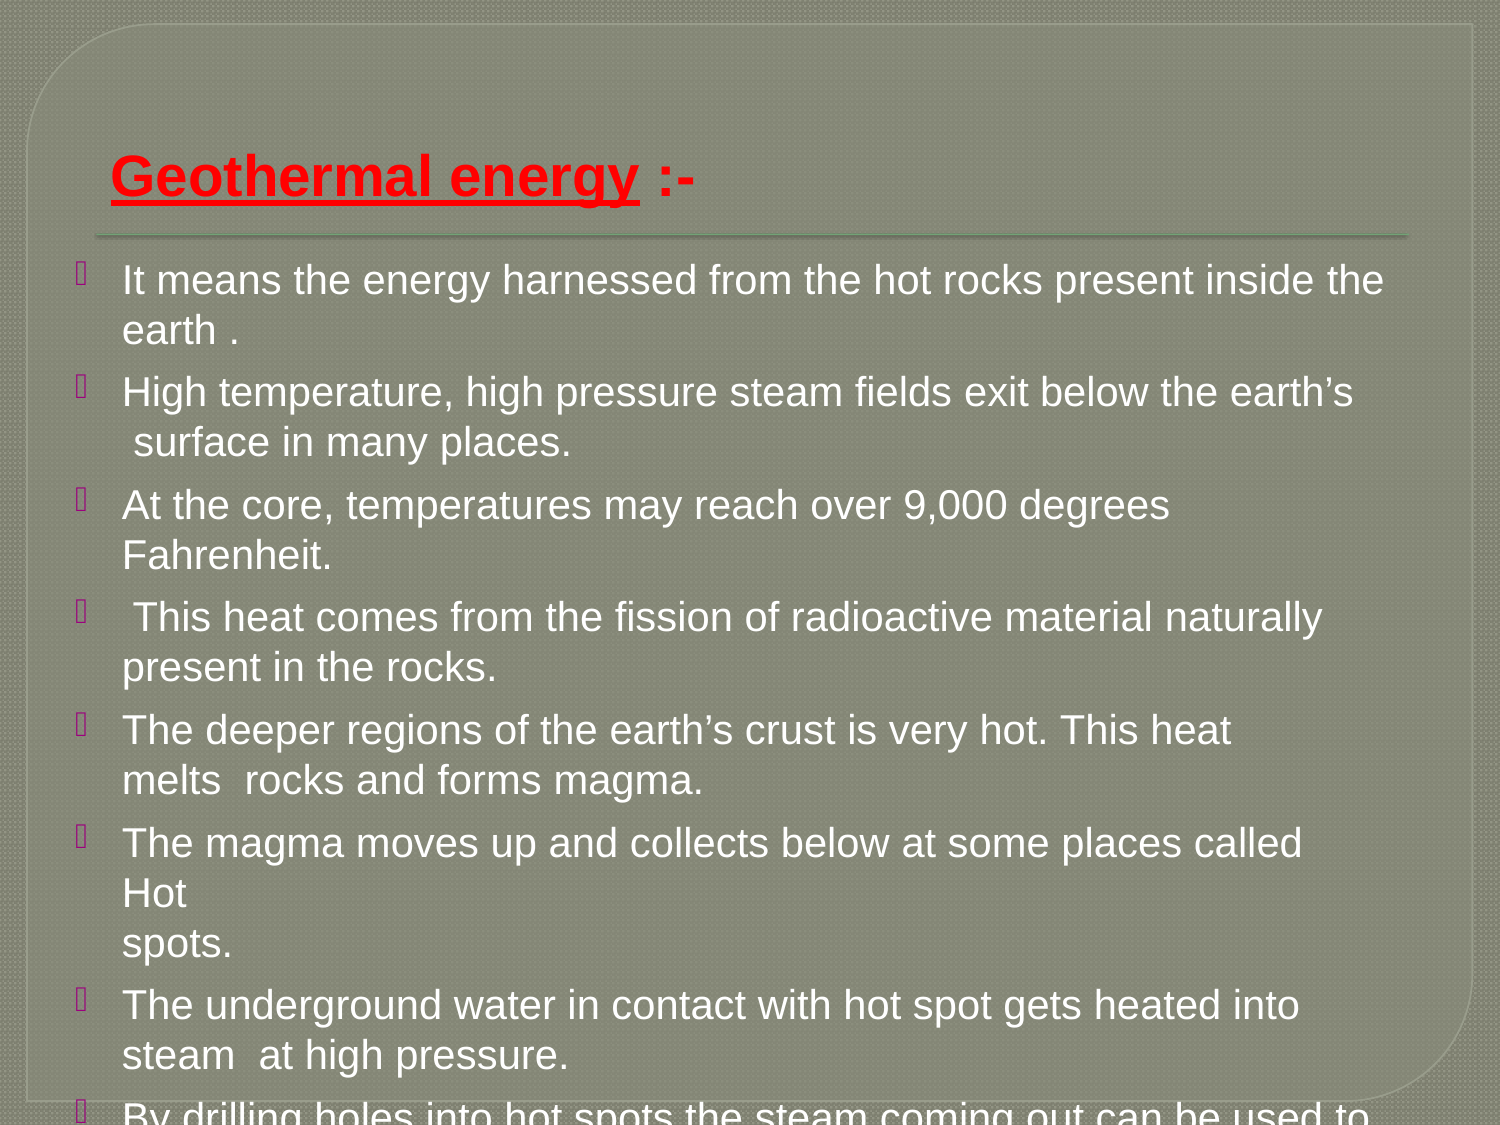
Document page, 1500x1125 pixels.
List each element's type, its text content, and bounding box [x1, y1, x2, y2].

title Geothermal energy :- [104, 18, 696, 209]
text_box It means the energy harnessed from the hot rocks present inside the earth . High temperature, high pressure steam fields exit below the earth’s surface in many places. At the core, temperatures may reach over 9,000 degrees Fahrenheit. This heat comes from the fission of radioactive material naturally present in the rocks. The deeper regions of the earth’s crust is very hot. This heat melts rocks and forms magma. The magma moves up and collects below at some places called Hot spots. The underground water in contact with hot spot gets heated into steam at high pressure. By drilling holes into hot spots the steam coming out can be used to rotate turbines of generators to produce electricity. [73, 250, 1424, 1125]
